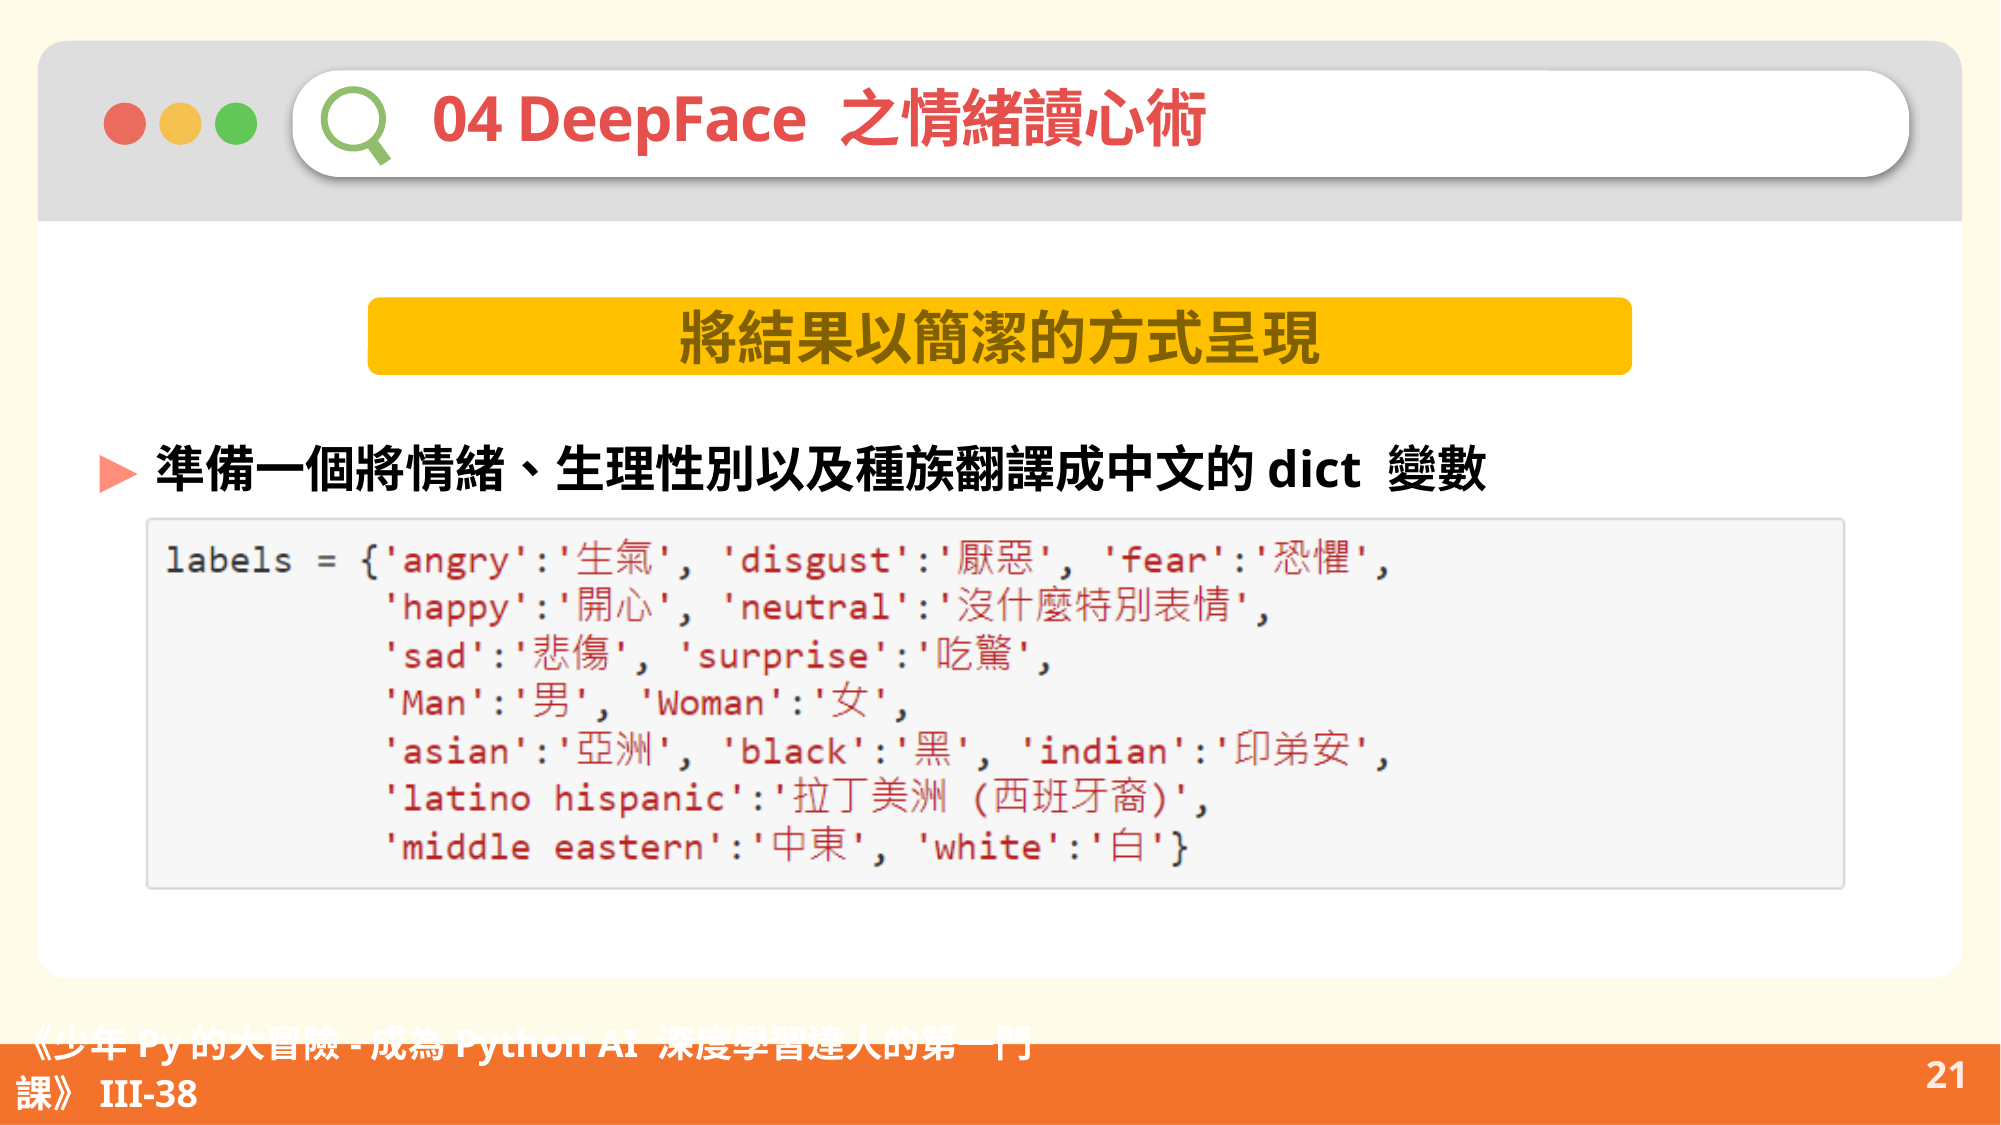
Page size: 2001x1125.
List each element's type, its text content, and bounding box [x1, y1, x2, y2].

picture [138, 509, 1854, 902]
text_box 將結果以簡潔的方式呈現 [367, 297, 1633, 375]
slide_number 21 [1912, 1047, 1982, 1111]
list 04 DeepFace 之情緒讀心術 [423, 84, 1874, 163]
text_box 準備一個將情緒、生理性別以及種族翻譯成中文的dict 變數 [87, 425, 1814, 510]
